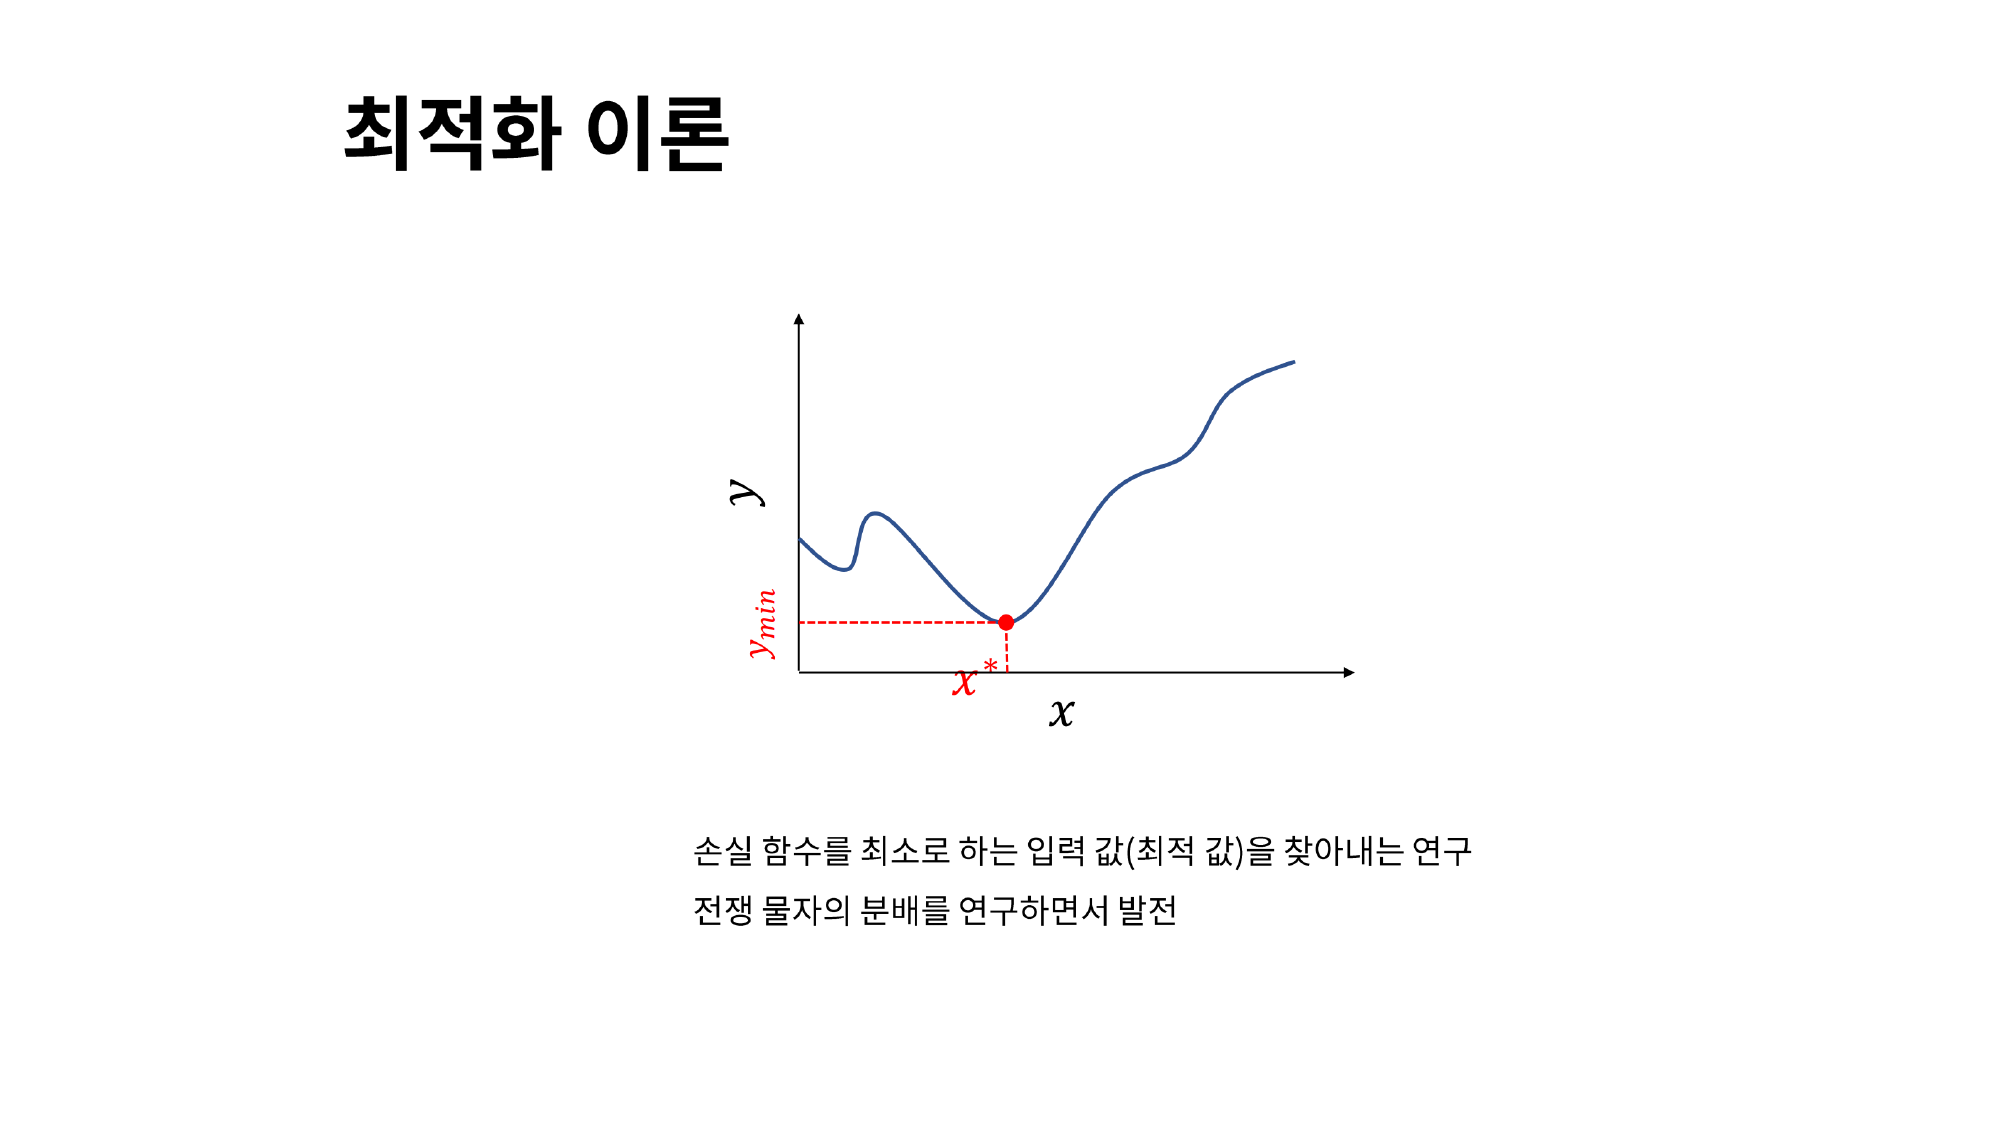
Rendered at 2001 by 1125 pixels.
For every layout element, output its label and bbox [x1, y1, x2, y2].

picture [333, 84, 1586, 960]
